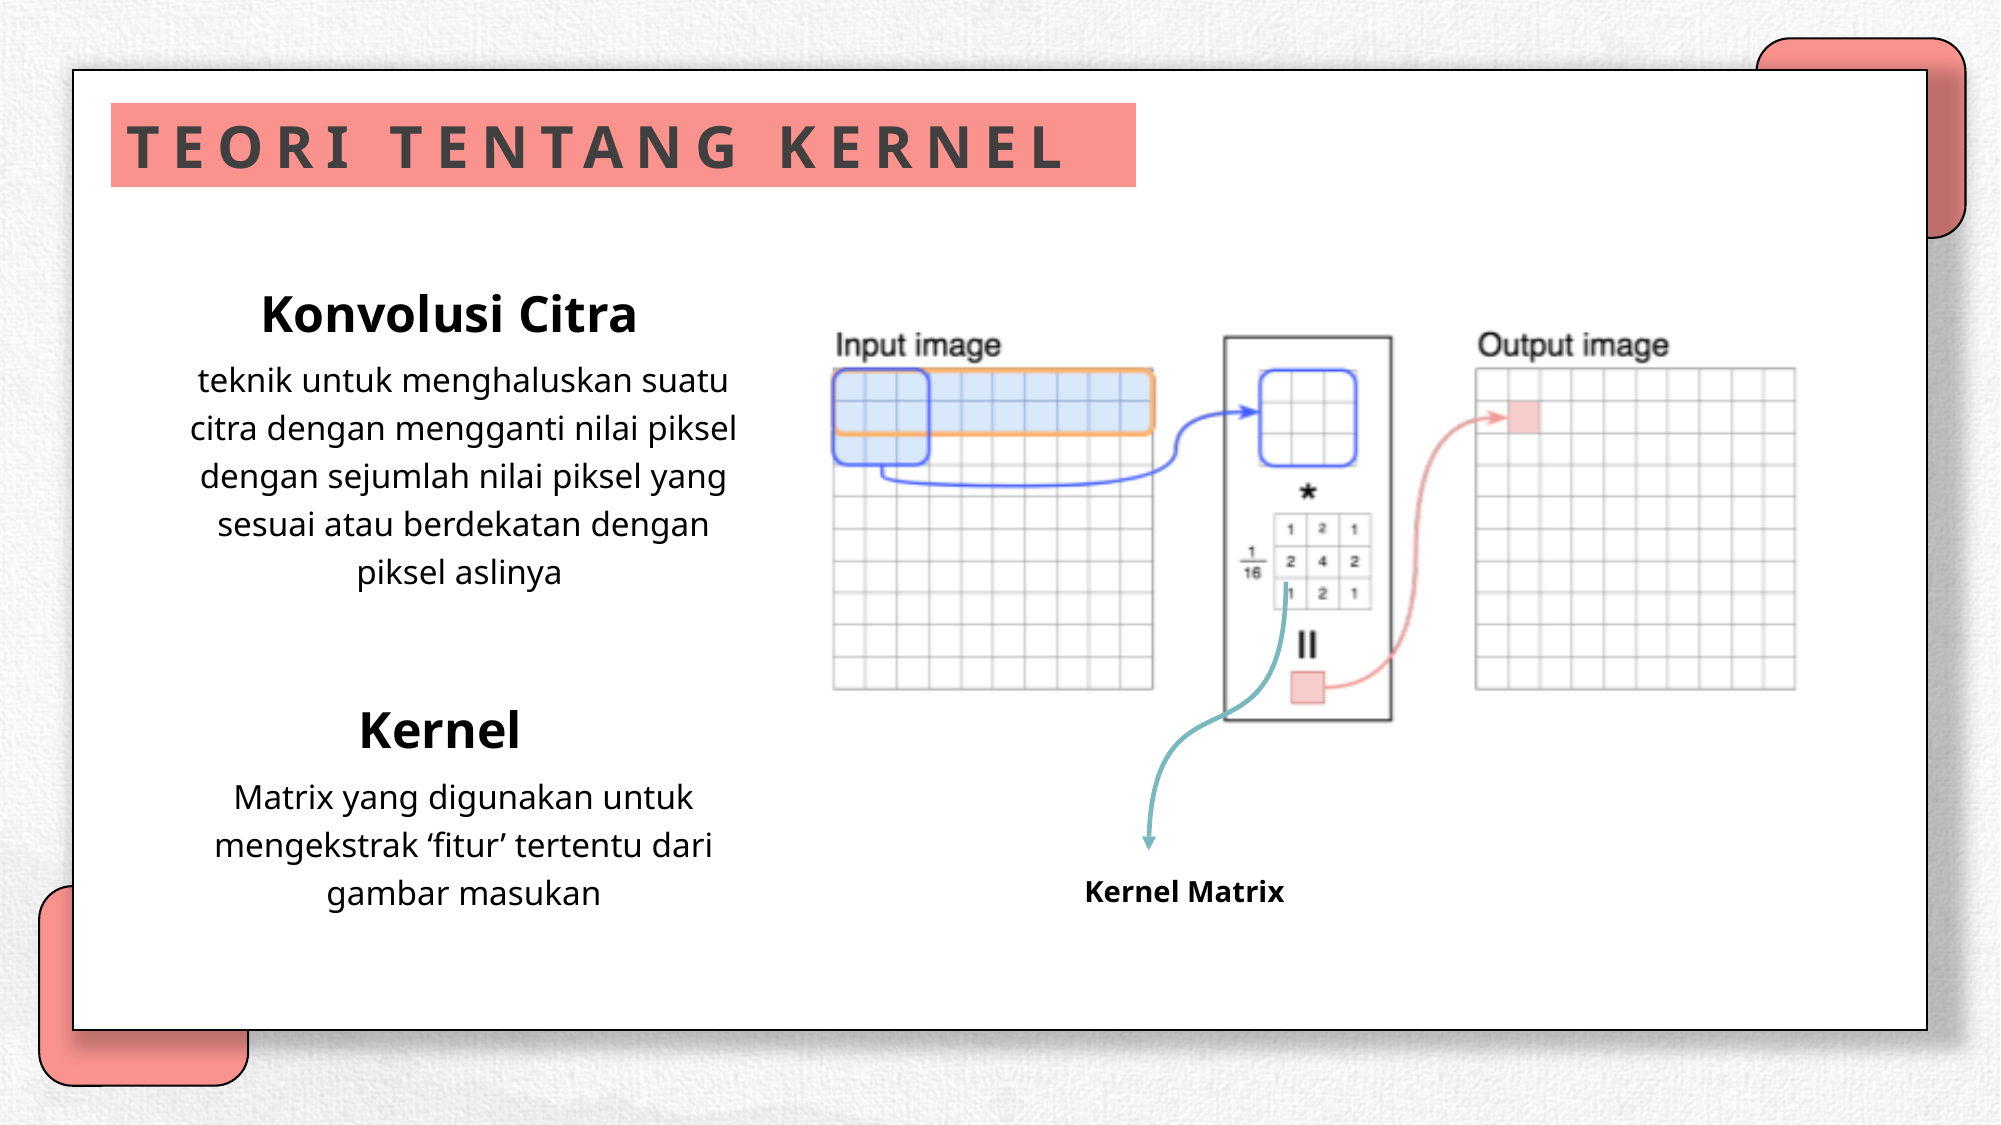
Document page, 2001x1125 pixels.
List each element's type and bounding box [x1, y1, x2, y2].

picture [0, 0, 2000, 1125]
text_box [753, 281, 1846, 956]
